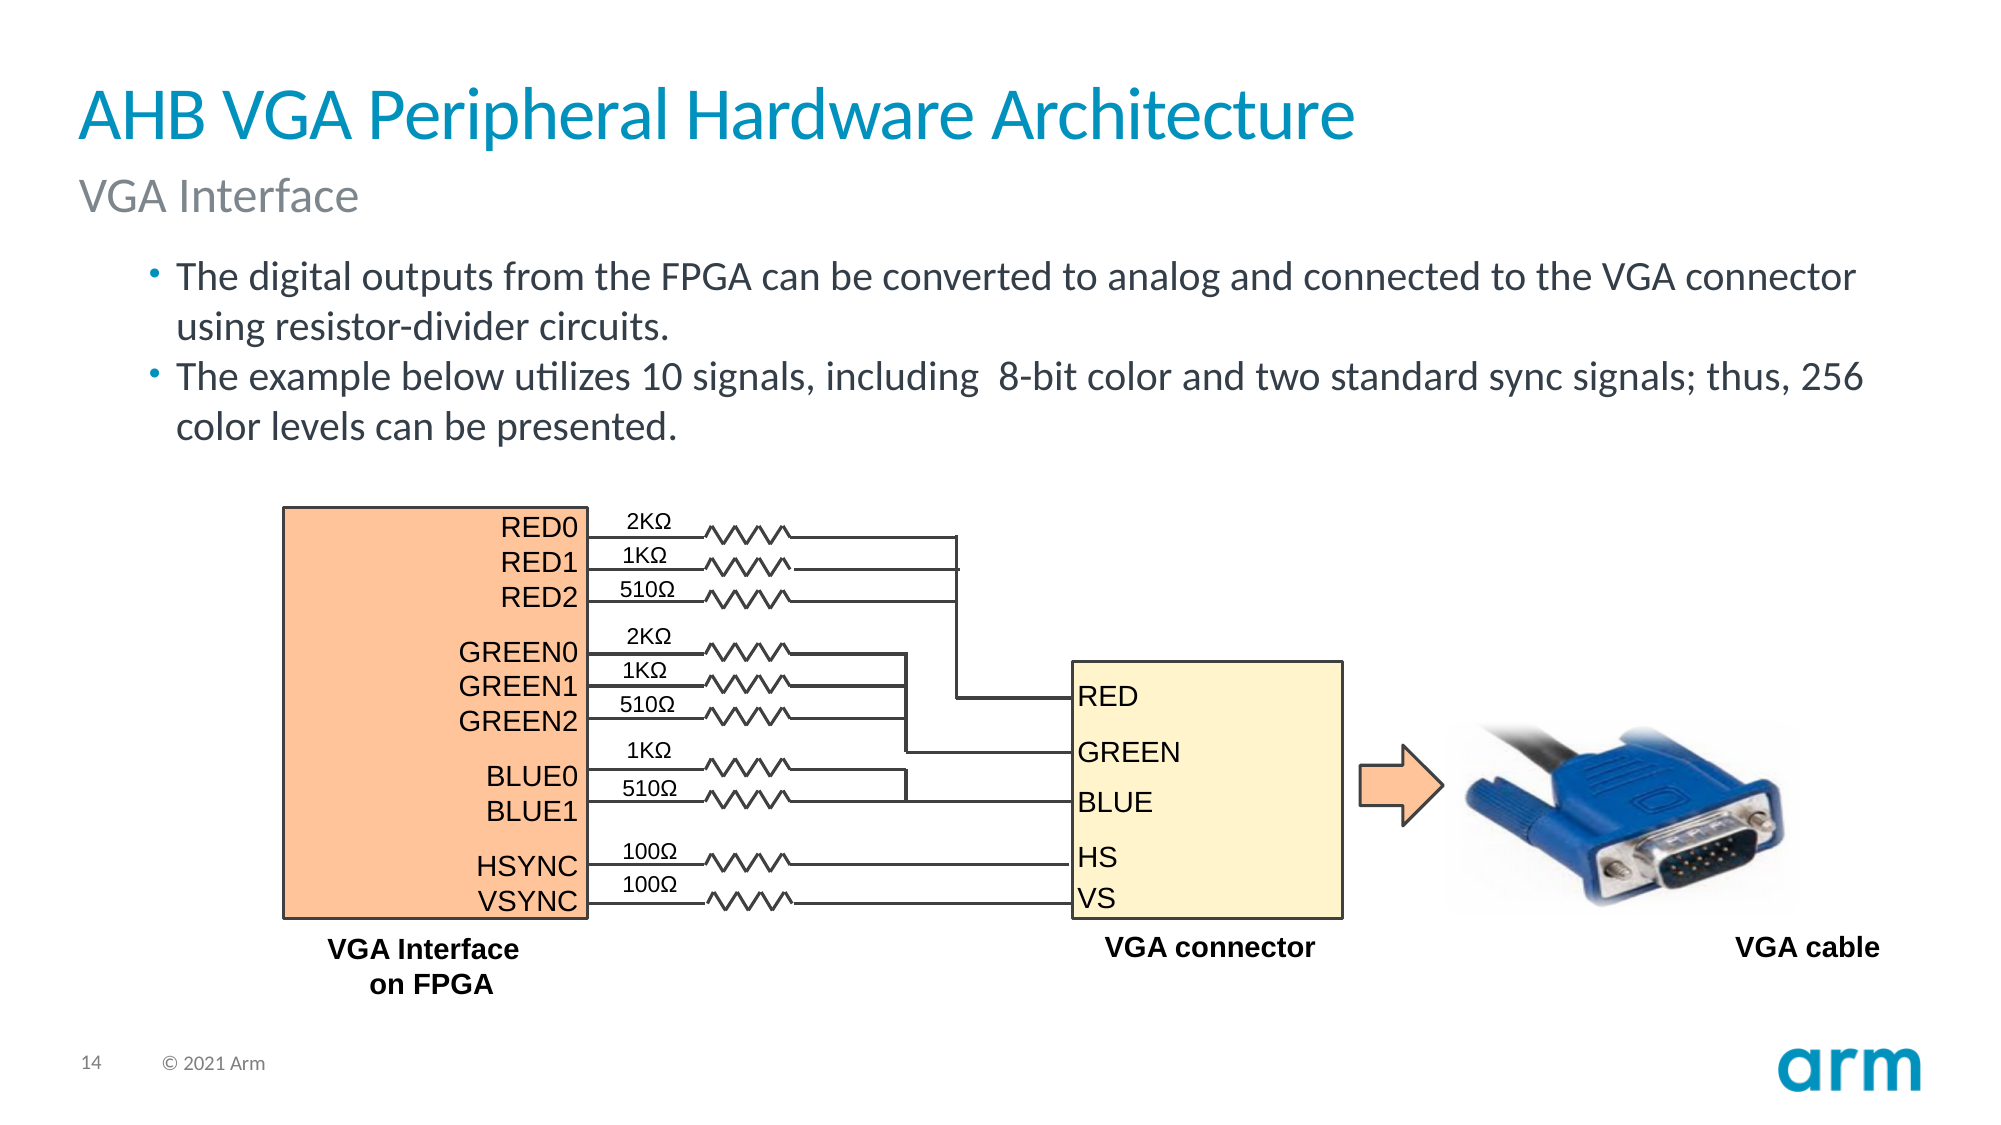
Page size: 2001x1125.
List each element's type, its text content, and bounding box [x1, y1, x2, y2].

text_box RED [1062, 669, 1219, 720]
text_box 100Ω [607, 829, 732, 862]
text_box VGA connector [1018, 921, 1403, 971]
text_box VS [1062, 872, 1264, 921]
text_box BLUE [1062, 776, 1264, 826]
text_box 1KΩ [607, 533, 732, 567]
title AHB VGA Peripheral Hardware Architecture [78, 78, 1922, 162]
list The digital outputs from the FPGA can be converted to analog and connected to the VGA connector using resistor-divider circuits. The example below utilizes 10 signals, including 8-bit color and two standard sync signals; thus, 256 color levels can be presented. [80, 248, 1923, 883]
text_box [1072, 661, 1343, 919]
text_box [705, 557, 790, 577]
text_box GREEN [1062, 726, 1264, 776]
text_box [1360, 745, 1443, 826]
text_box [705, 675, 790, 694]
text_box HS [1062, 830, 1264, 872]
text_box [283, 507, 356, 919]
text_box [707, 892, 793, 911]
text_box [705, 590, 790, 609]
text_box VGA cable [1615, 921, 2000, 971]
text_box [705, 525, 790, 545]
text_box 510Ω [605, 682, 730, 725]
text_box 2KΩ [611, 614, 737, 648]
picture [1443, 720, 1801, 917]
text_box 1KΩ [607, 648, 732, 682]
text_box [705, 790, 790, 809]
list VGA Interface [78, 162, 1922, 220]
text_box 510Ω [607, 765, 732, 808]
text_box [705, 758, 790, 777]
text_box 100Ω [607, 862, 732, 905]
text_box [705, 853, 790, 872]
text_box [705, 707, 790, 726]
picture [1777, 1047, 1922, 1093]
text_box RED0 RED1 RED2 GREEN0 GREEN1 GREEN2 BLUE0 BLUE1 HSYNC VSYNC [356, 500, 594, 925]
text_box VGA Interface on FPGA [259, 923, 588, 1008]
text_box 1KΩ [611, 728, 737, 765]
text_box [705, 643, 790, 662]
text_box 2KΩ [611, 499, 737, 533]
text_box 510Ω [605, 567, 730, 610]
